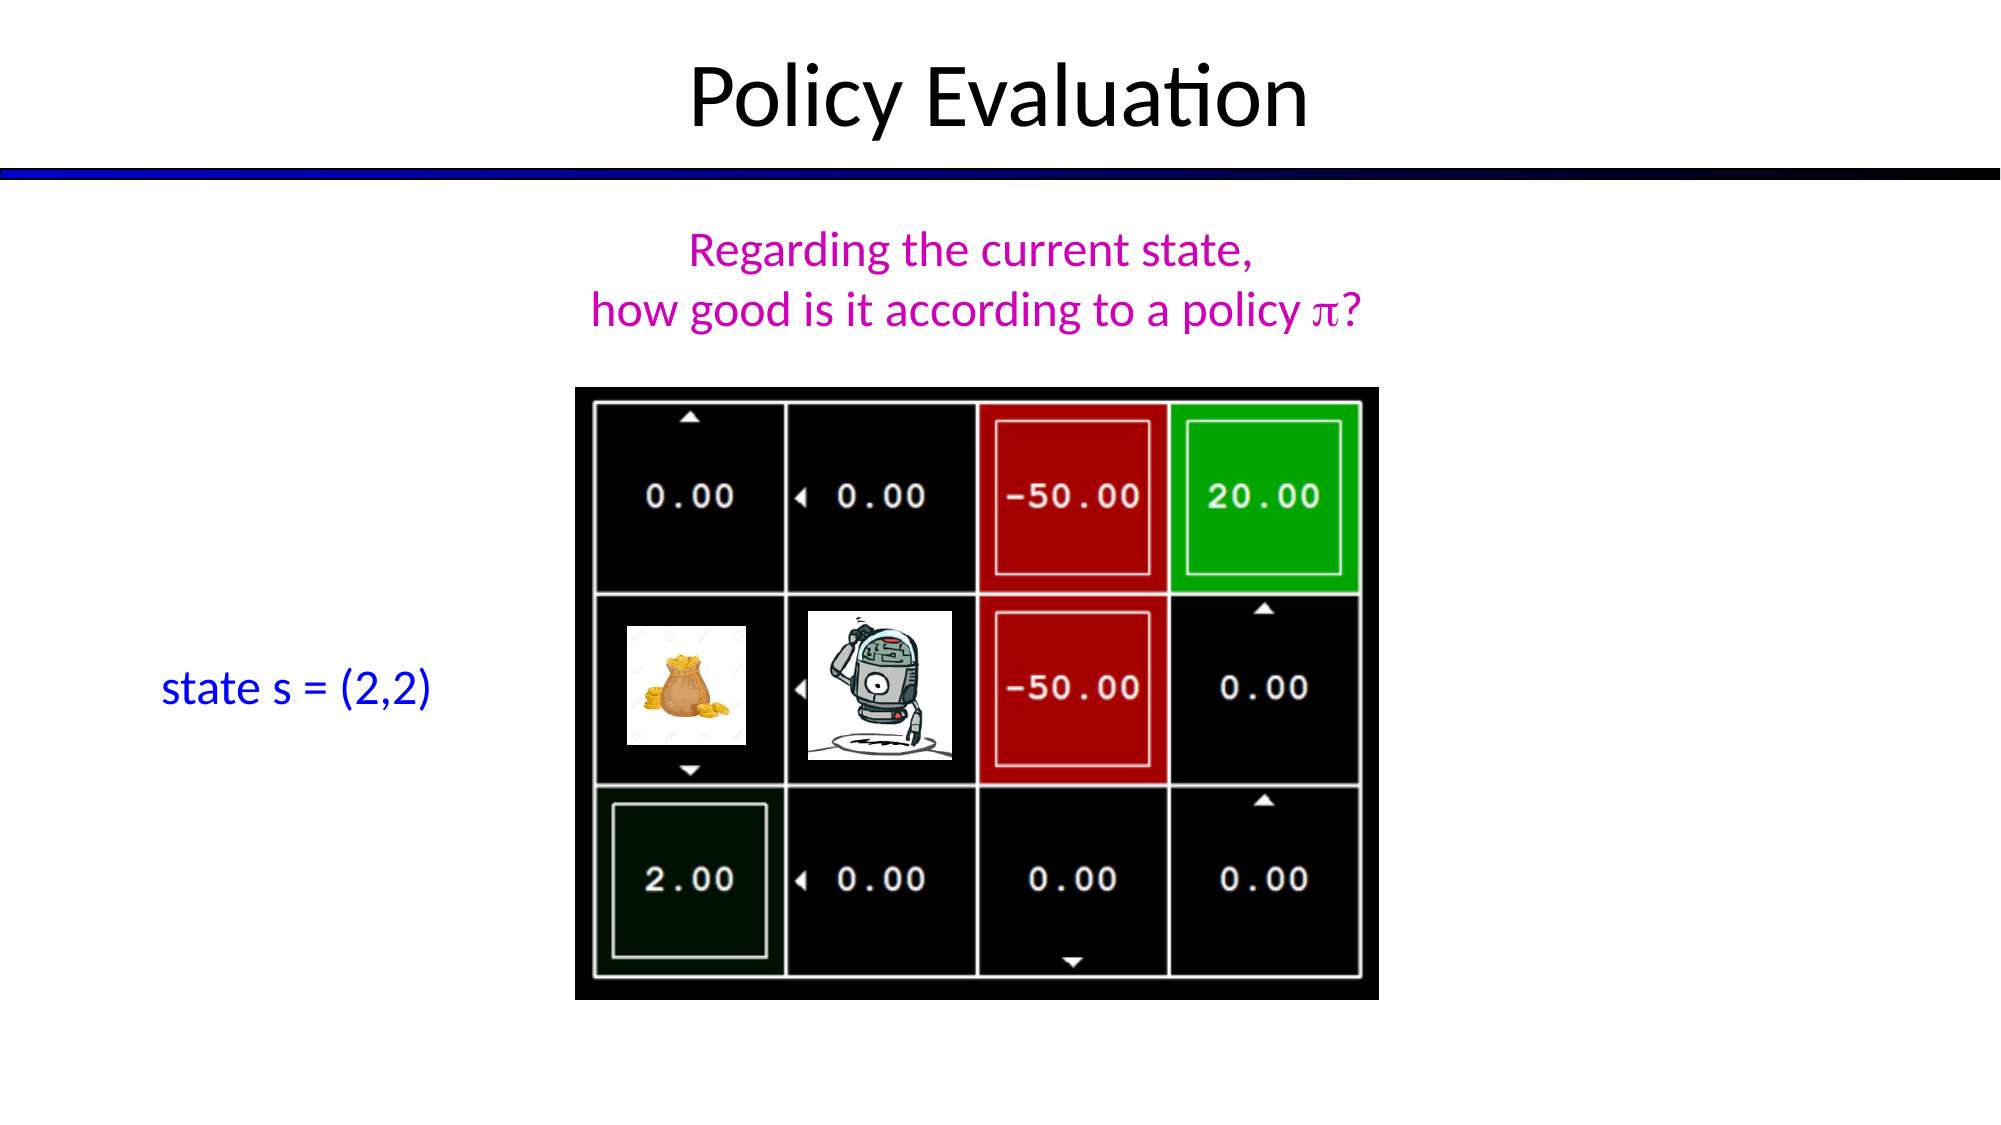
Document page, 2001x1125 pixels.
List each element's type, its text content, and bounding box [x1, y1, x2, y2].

title Policy Evaluation [0, 0, 2000, 184]
text_box Regarding the current state, how good is it according to a policy ? [575, 208, 1379, 344]
text_box state s = (2,2) [146, 647, 459, 723]
picture [574, 387, 1380, 1000]
